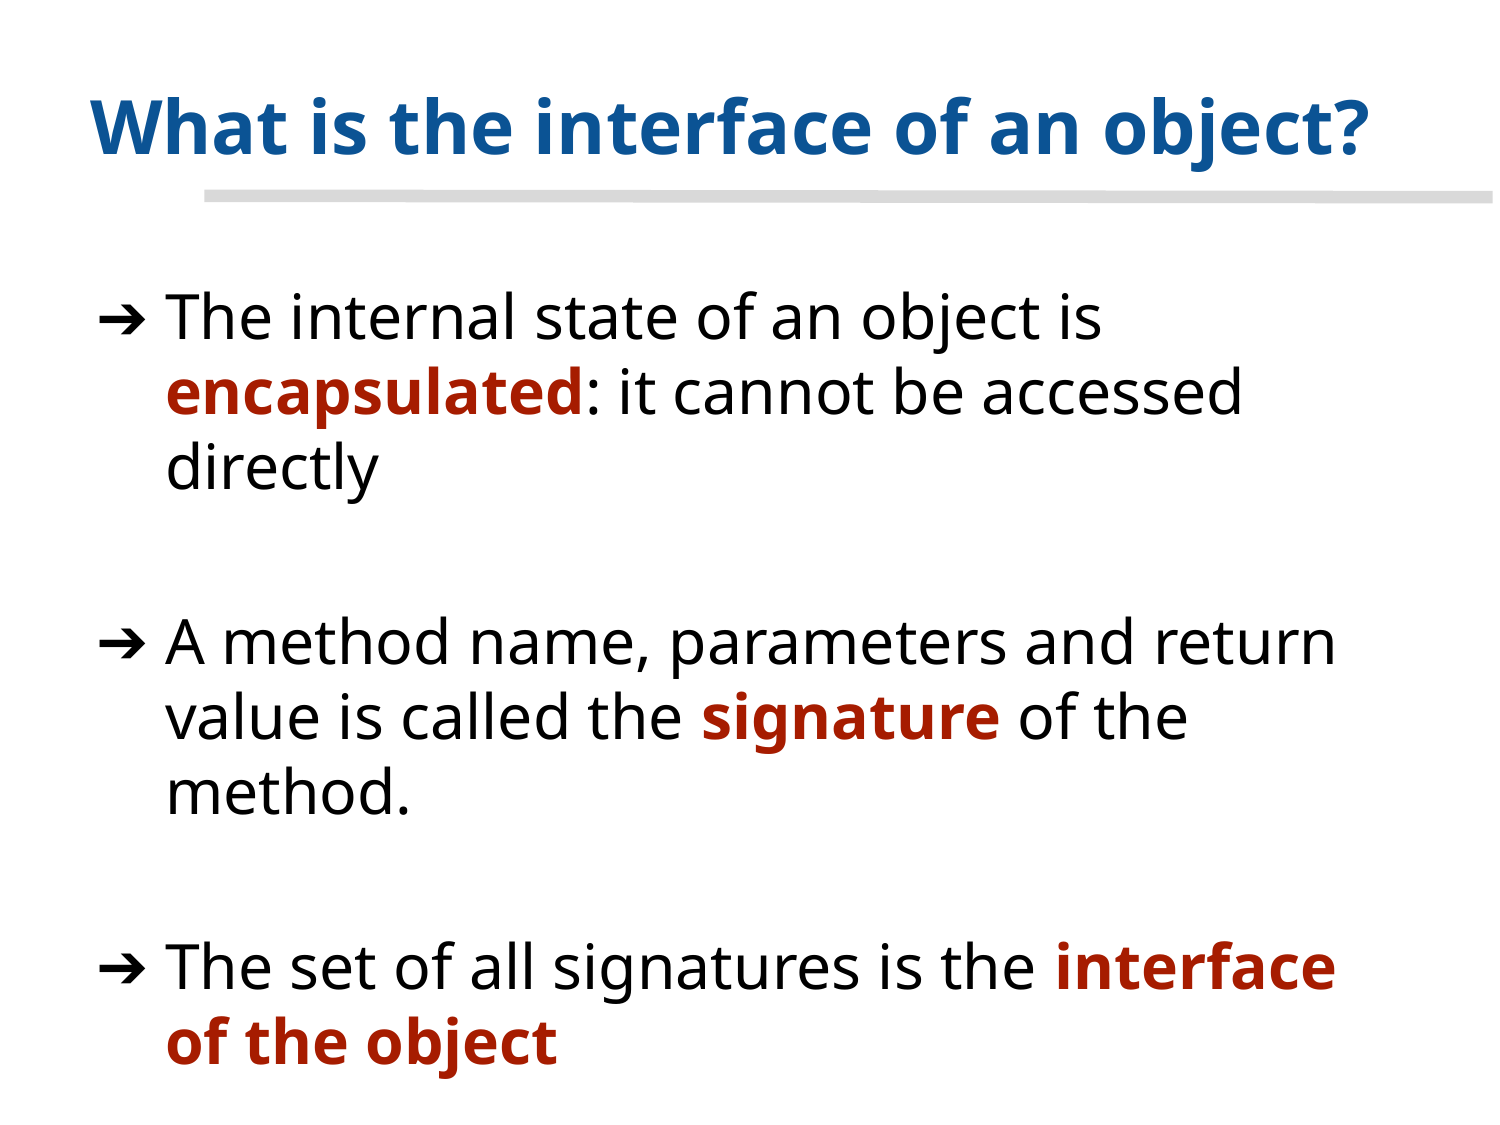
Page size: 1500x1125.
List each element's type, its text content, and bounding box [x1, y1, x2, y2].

title What is the interface of an object? [75, 45, 1425, 185]
list The internal state of an object is encapsulated: it cannot be accessed directly A method name, parameters and return value is called the signature of the method. The set of all signatures is the interface of the object [75, 262, 1425, 1078]
